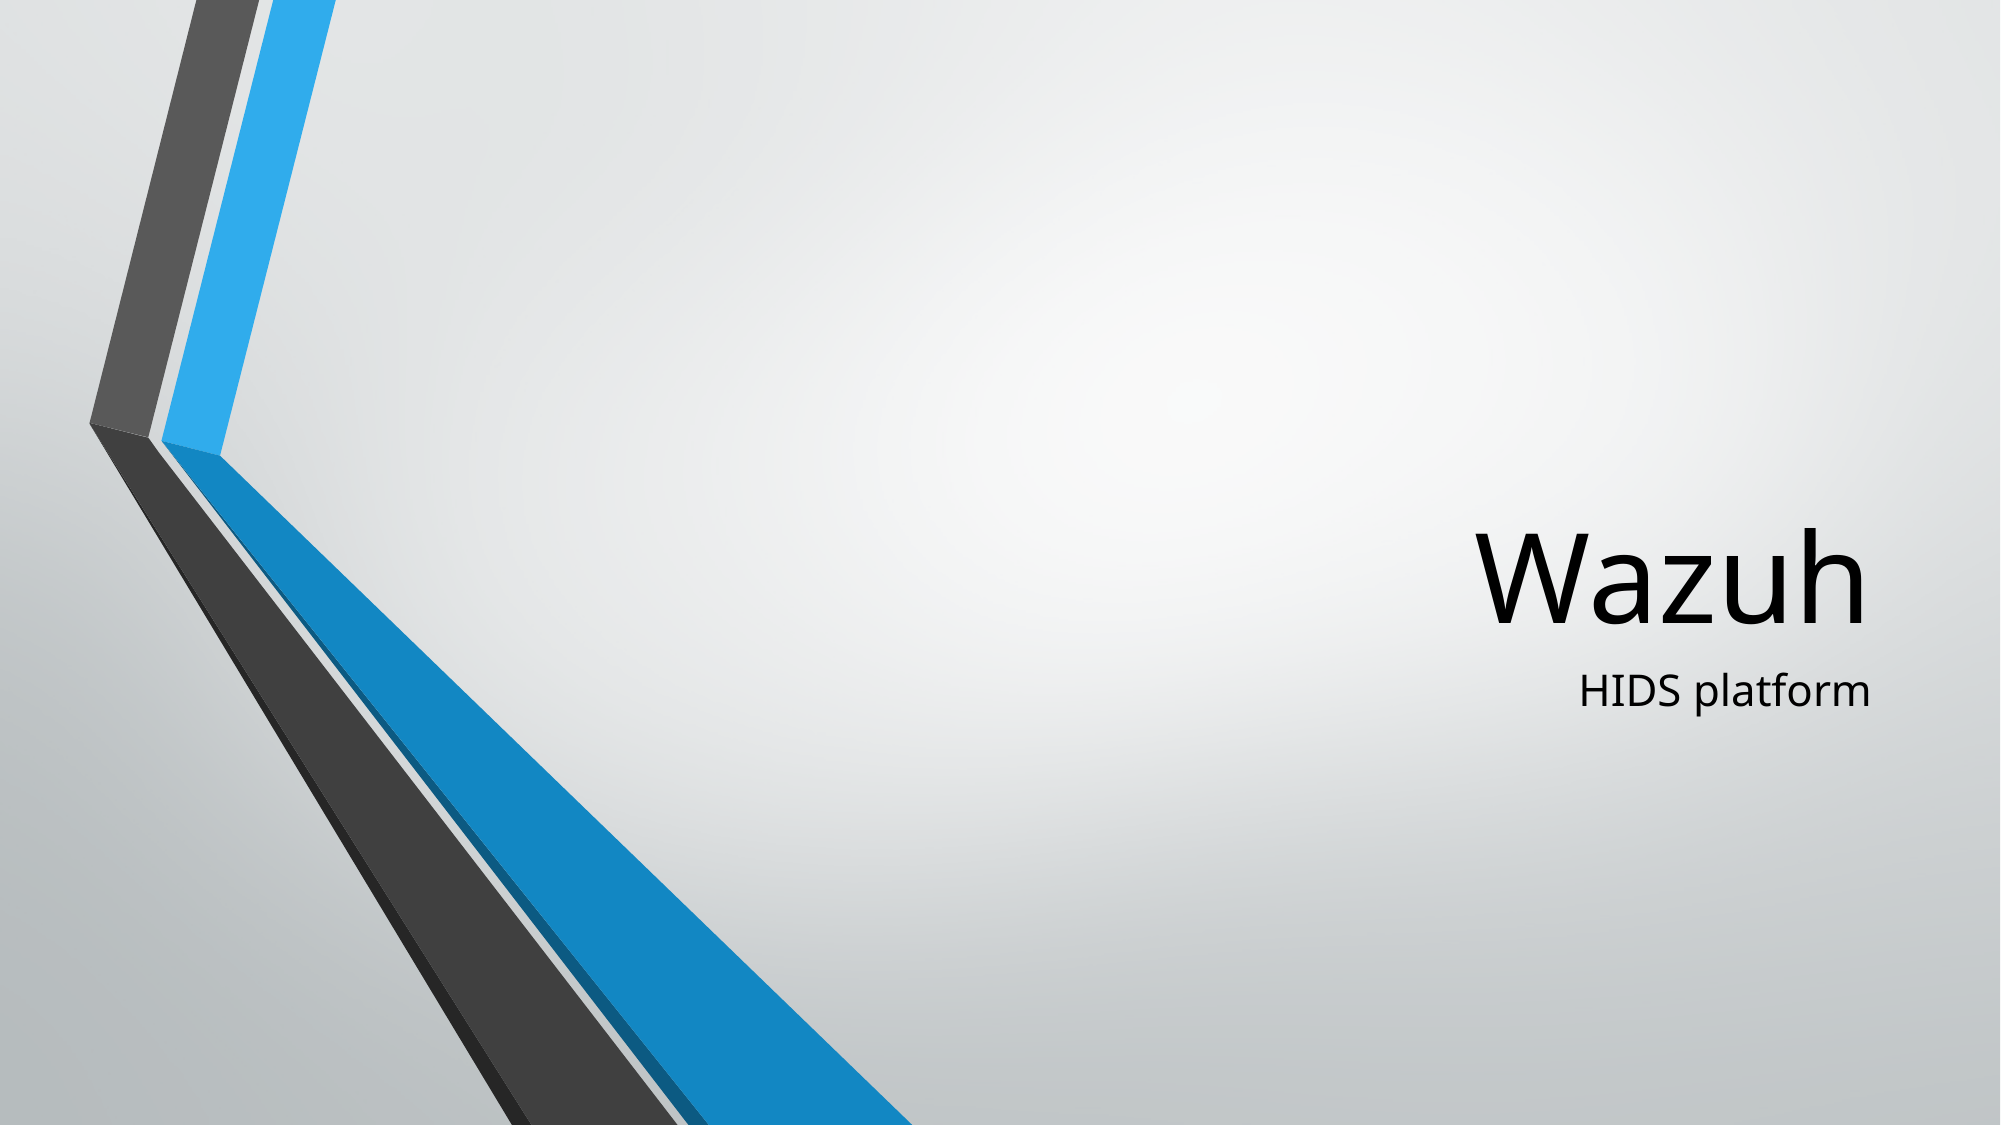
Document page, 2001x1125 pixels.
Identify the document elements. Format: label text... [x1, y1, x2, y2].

subtitle HIDS platform [740, 655, 1887, 884]
title Wazuh [480, 226, 1887, 656]
